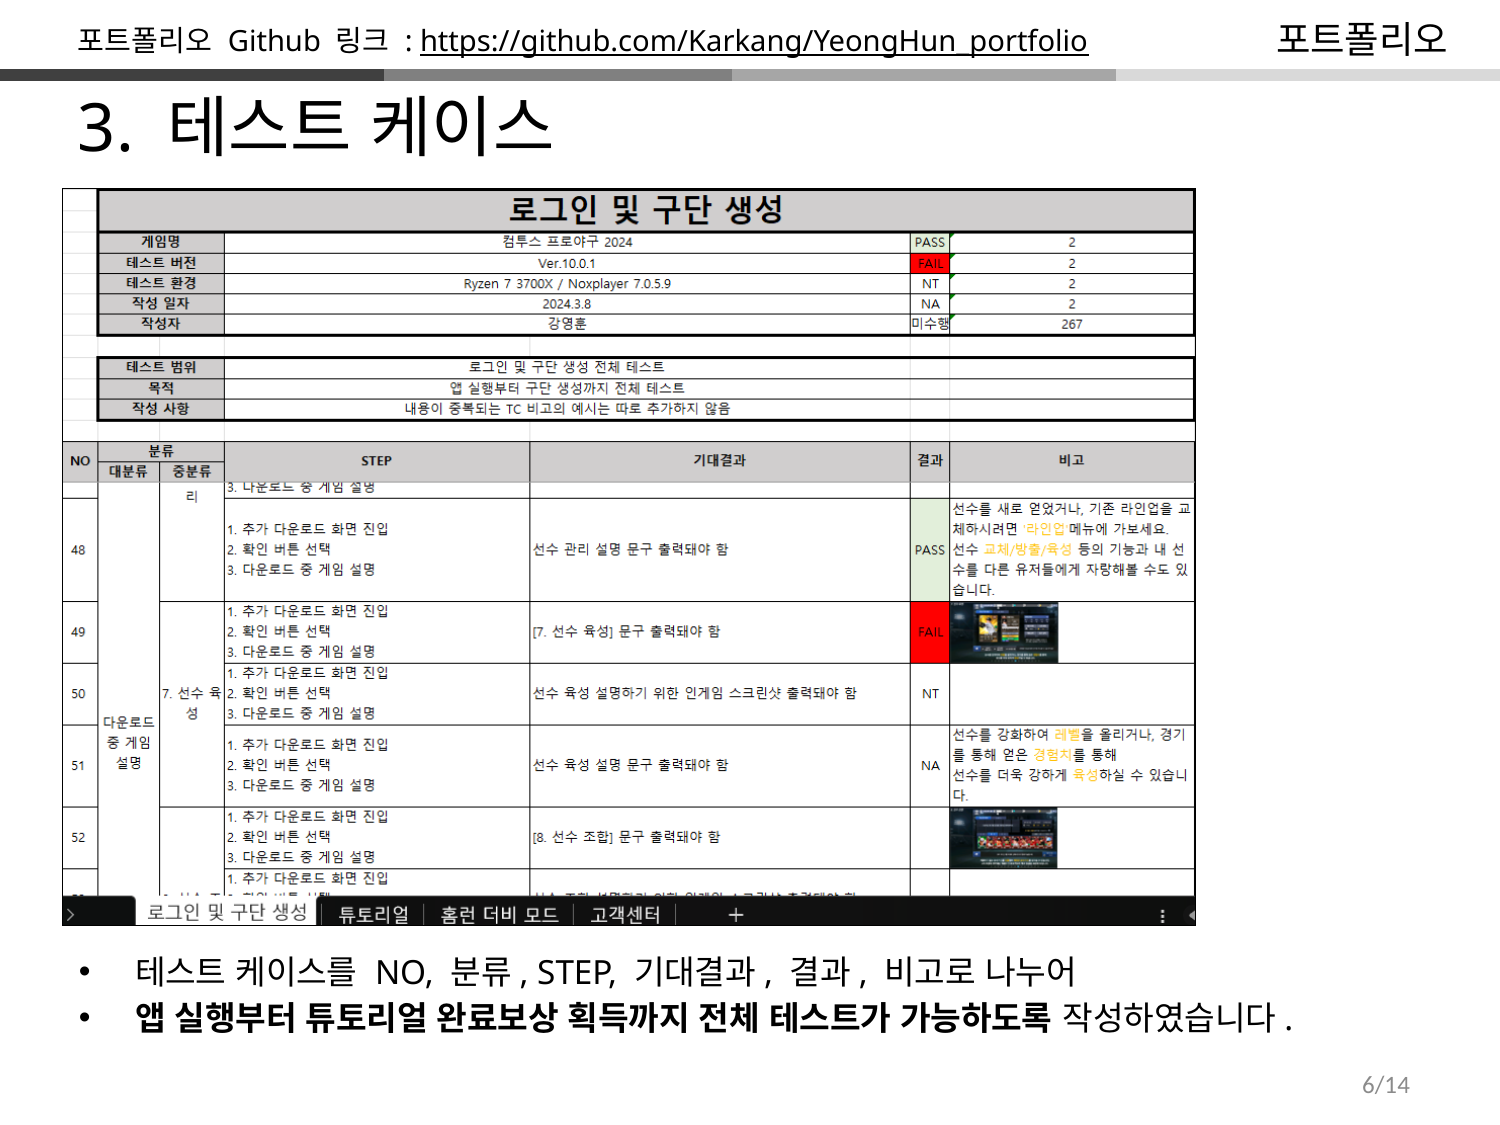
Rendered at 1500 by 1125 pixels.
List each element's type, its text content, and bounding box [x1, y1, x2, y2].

text_box 3. 테스트 케이스 [62, 87, 1413, 163]
text_box 포트폴리오 Github 링크 : https://github.com/Karkang/YeongHun_portfolio [62, 14, 1138, 70]
picture [61, 188, 1196, 926]
text_box [62, 187, 1438, 1041]
text_box 포트폴리오 [1261, 9, 1464, 69]
text_box 6/14 [1074, 1061, 1425, 1107]
text_box 테스트 케이스를 NO, 분류, STEP, 기대결과, 결과, 비고로 나누어 앱 실행부터 튜토리얼 완료보상 획득까지 전체 테스트가 가능하도록 작성하였습니다. [63, 943, 1413, 1059]
